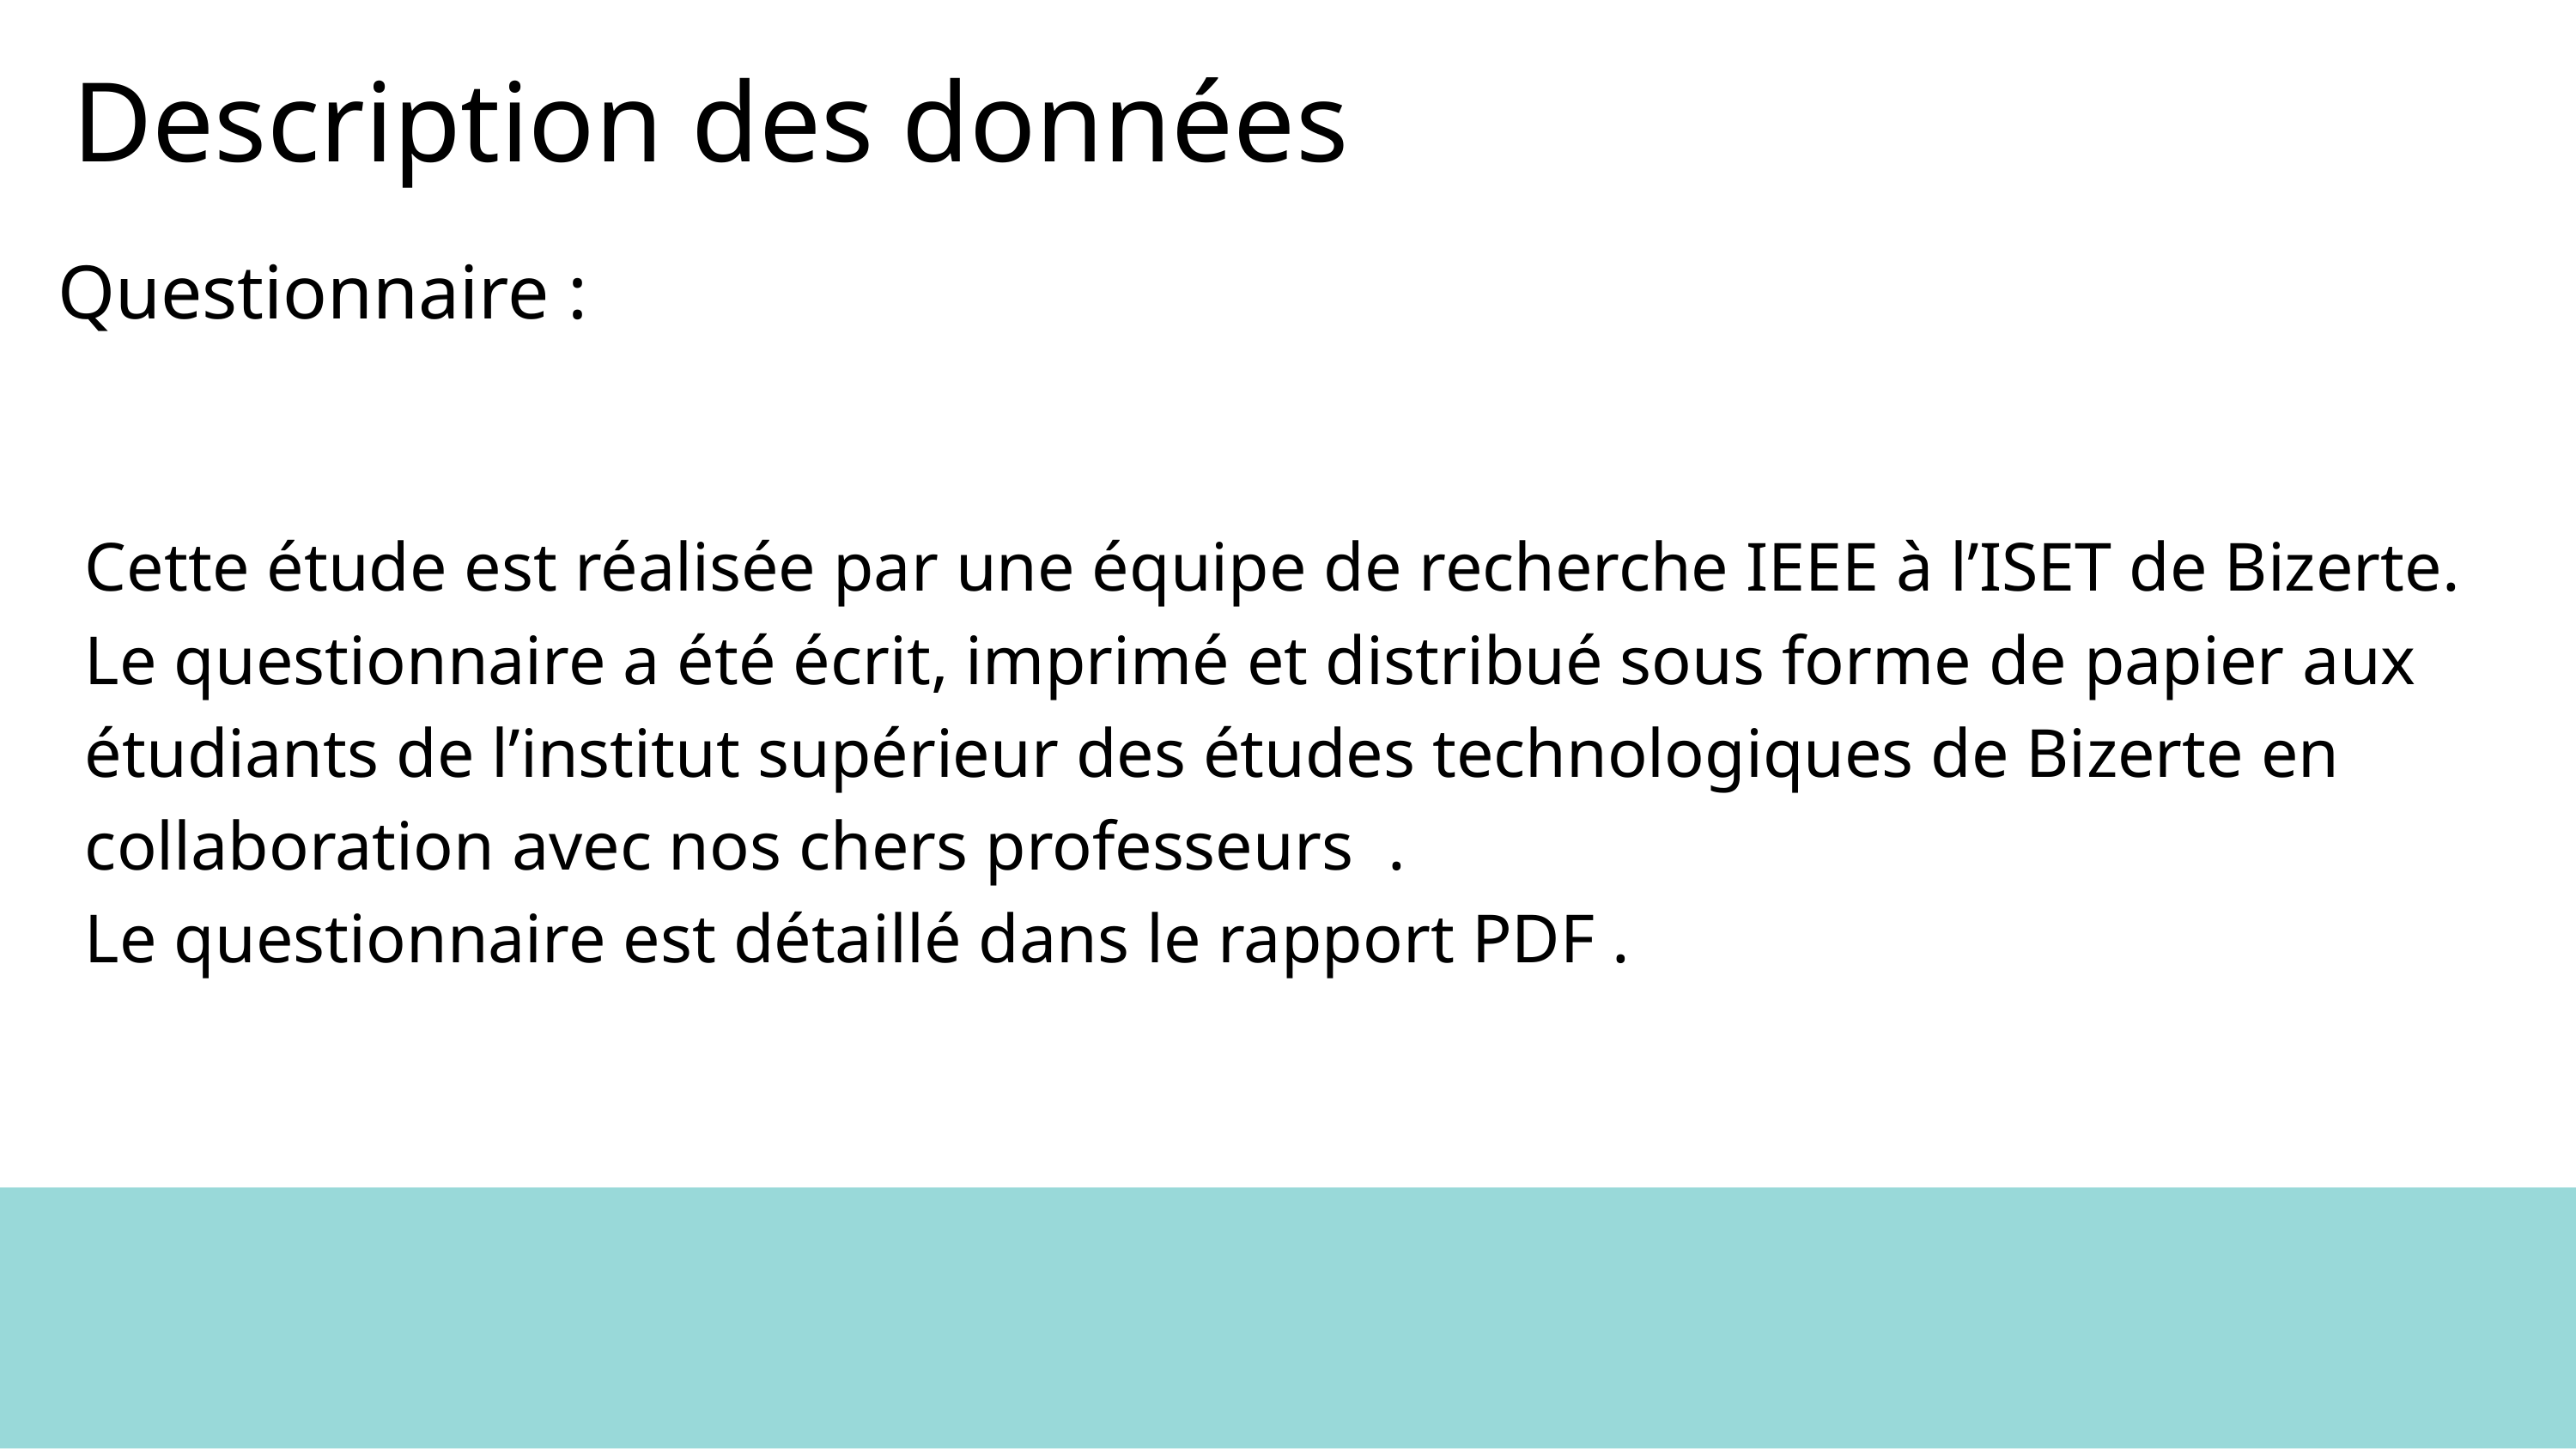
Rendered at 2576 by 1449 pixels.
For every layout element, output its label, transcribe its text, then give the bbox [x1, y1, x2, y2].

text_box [144, 809, 1485, 959]
text_box Description des données [39, 29, 1412, 184]
text_box Cette étude est réalisée par une équipe de recherche IEEE à l’ISET de Bizerte. Le questionnaire a été écrit, imprimé et distribué sous forme de papier aux étudiants de l’institut supérieur des études technologiques de Bizerte en collaboration avec nos chers professeurs . Le questionnaire est détaillé dans le rapport PDF . [84, 418, 2492, 1070]
text_box [0, 1187, 2576, 1449]
text_box Questionnaire : [39, 246, 605, 335]
